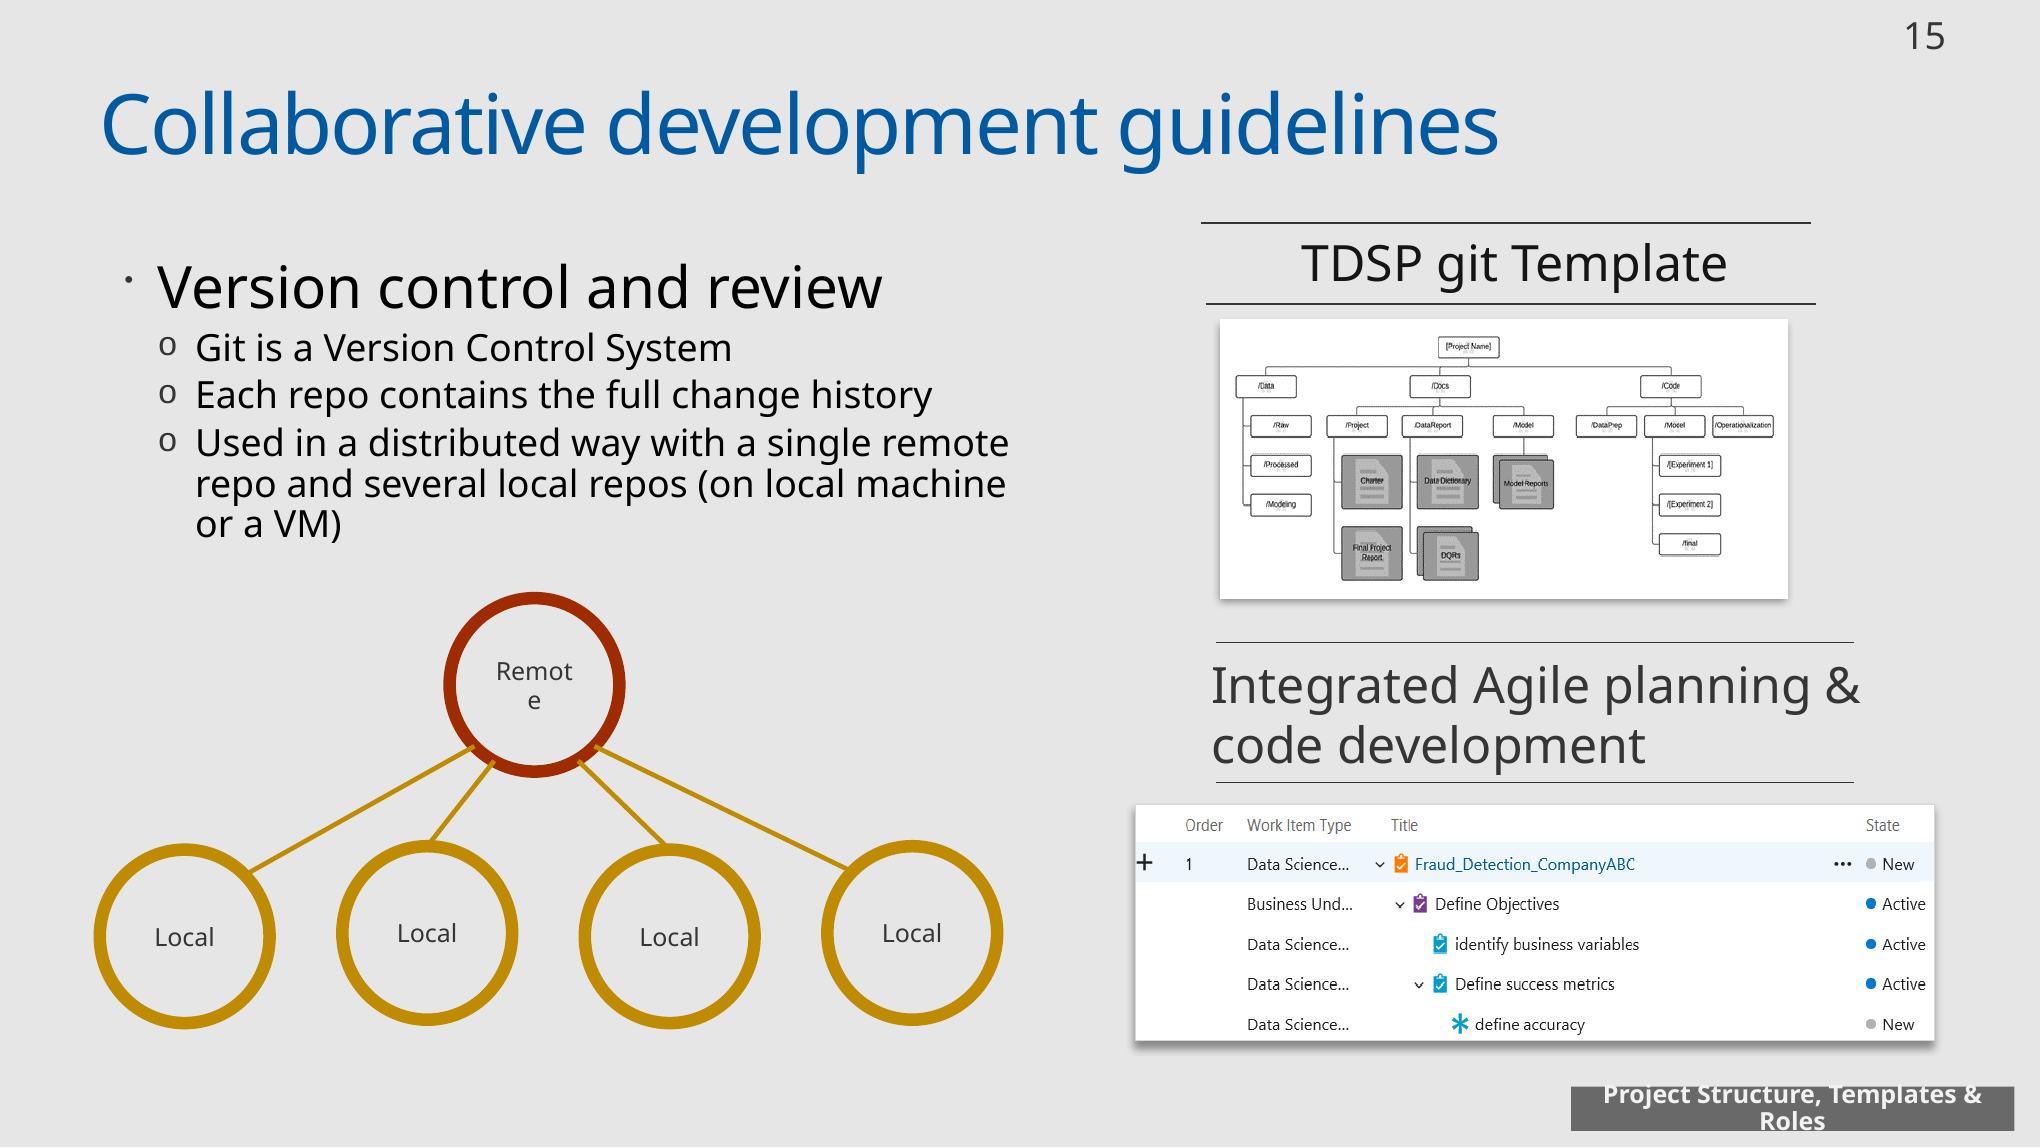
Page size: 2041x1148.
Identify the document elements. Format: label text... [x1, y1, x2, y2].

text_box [99, 597, 998, 1024]
title Collaborative development guidelines [75, 67, 2027, 219]
text_box 15 [1873, 0, 2041, 82]
list Version control and review Git is a Version Control System Each repo contains the full change history Used in a distributed way with a single remote repo and several local repos (on local machine or a VM) [96, 243, 1061, 528]
text_box Project Structure, Templates & Roles [1571, 1086, 2015, 1131]
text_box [1200, 222, 1817, 599]
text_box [1134, 642, 1936, 1041]
